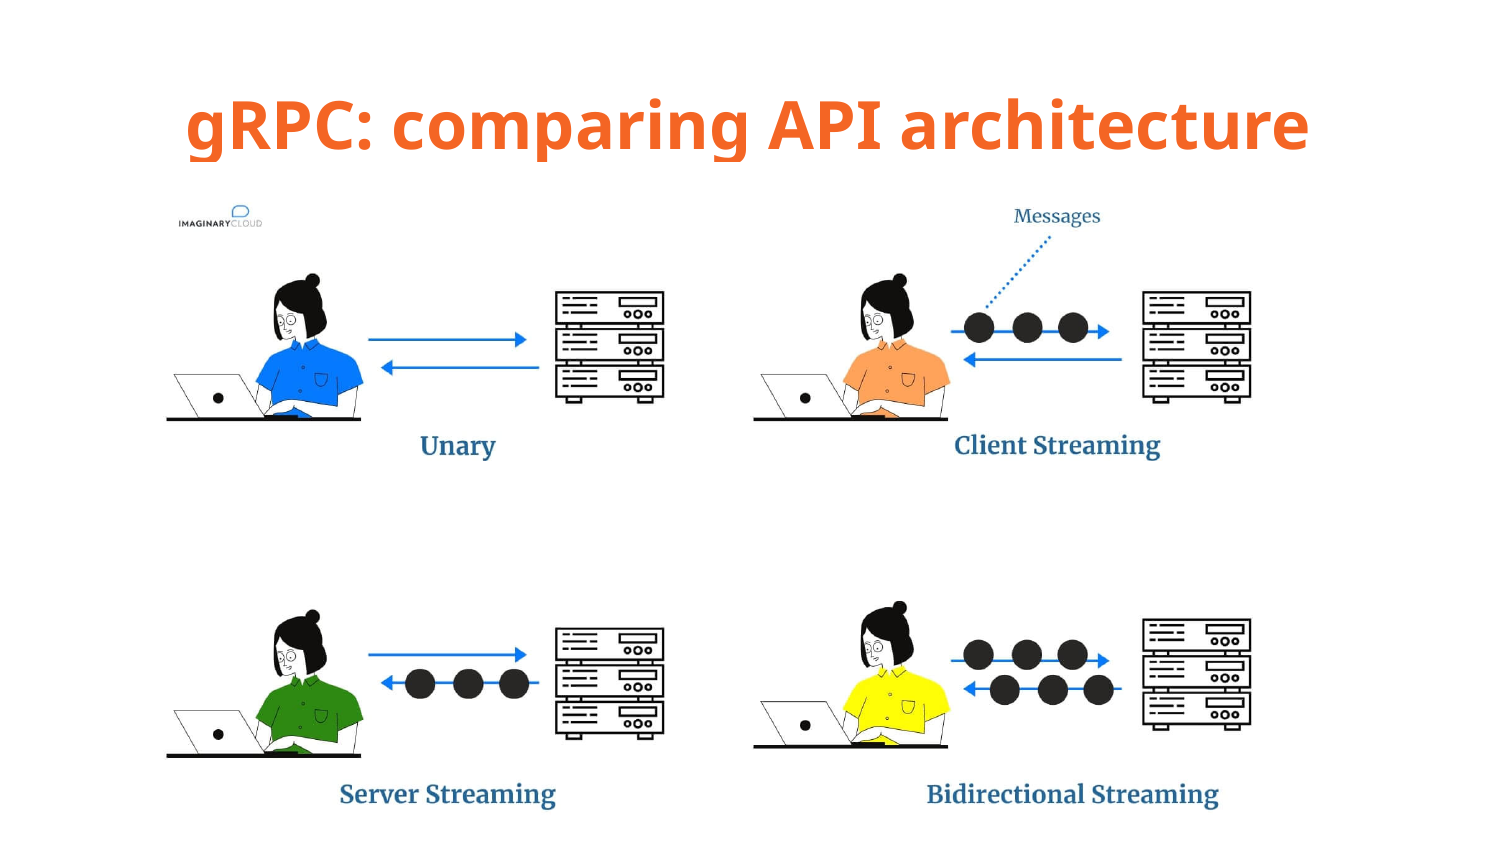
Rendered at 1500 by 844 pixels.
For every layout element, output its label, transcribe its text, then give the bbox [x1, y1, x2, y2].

title gRPC: comparing API architecture [49, 67, 1448, 173]
picture [152, 162, 1347, 835]
